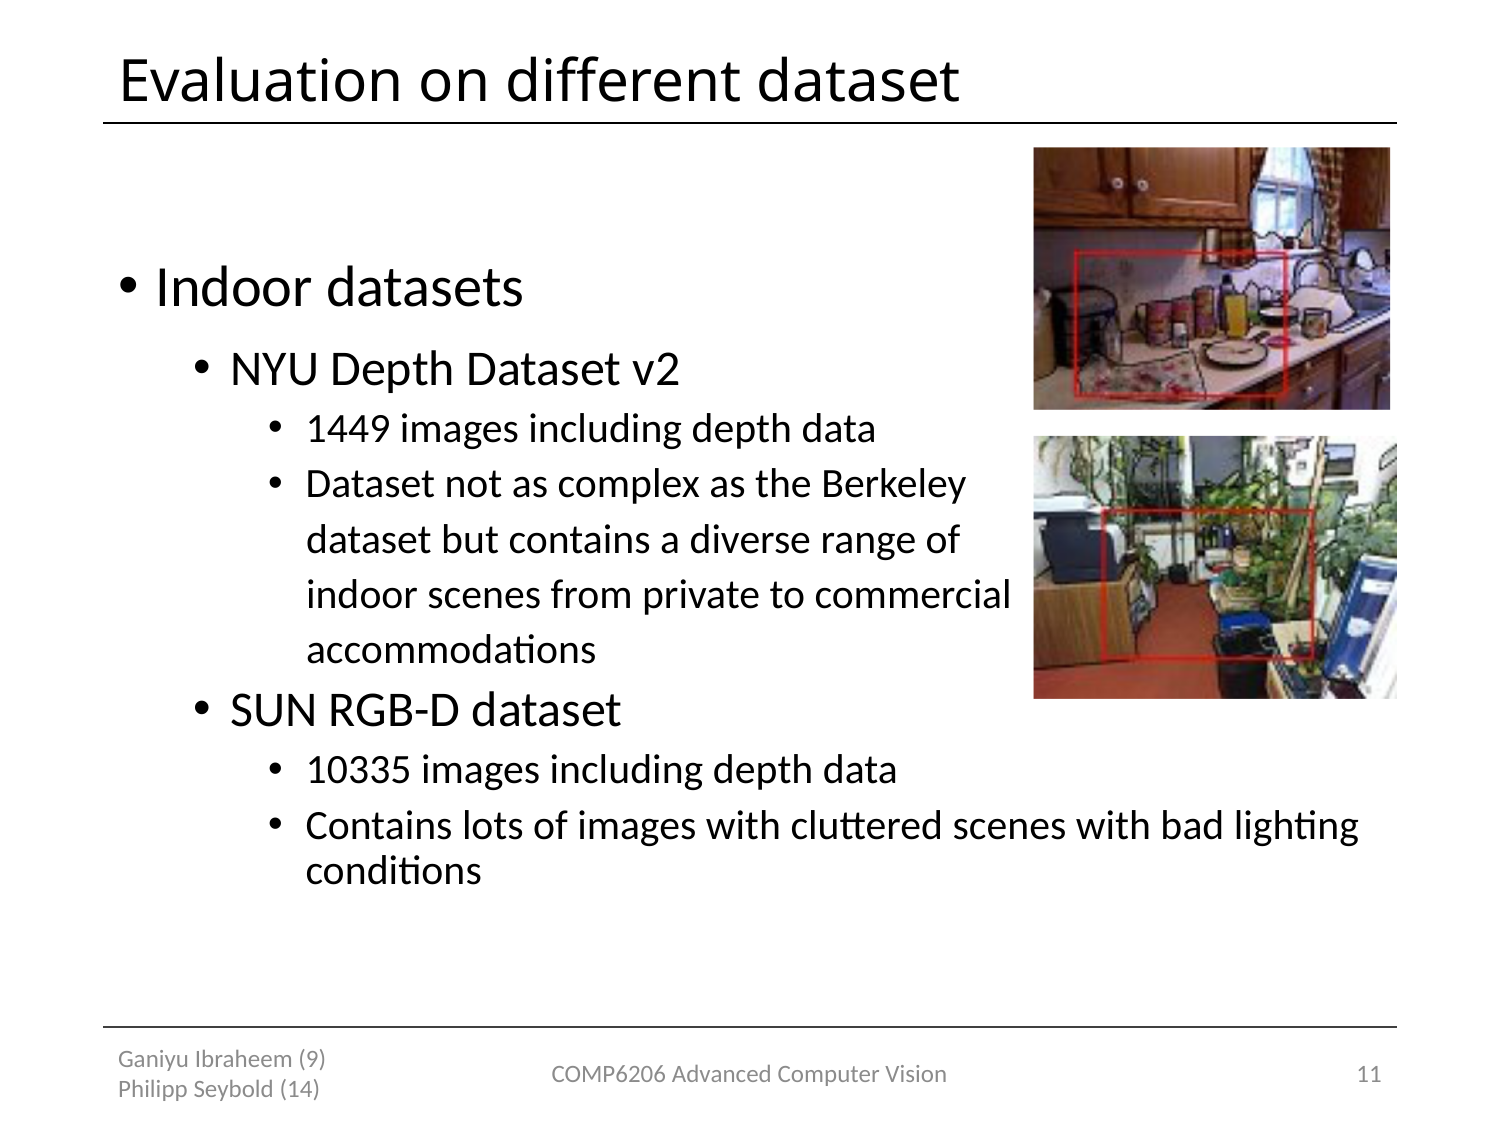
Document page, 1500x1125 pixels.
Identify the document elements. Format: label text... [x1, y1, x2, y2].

picture [1031, 146, 1397, 700]
title Evaluation on different dataset [103, 41, 1397, 124]
slide_number Ganiyu Ibraheem (9) Philipp Seybold (14) [103, 1042, 358, 1103]
list Indoor datasets NYU Depth Dataset v2 1449 images including depth data Dataset not as complex as the Berkeley dataset but contains a diverse range of indoor scenes from private to commercial accommodations SUN RGB-D dataset 10335 images including depth data Contains lots of images with cluttered scenes with bad lighting conditions [103, 248, 1397, 972]
footer COMP6206 Advanced Computer Vision [496, 1042, 1004, 1103]
slide_number 11 [1059, 1042, 1397, 1103]
